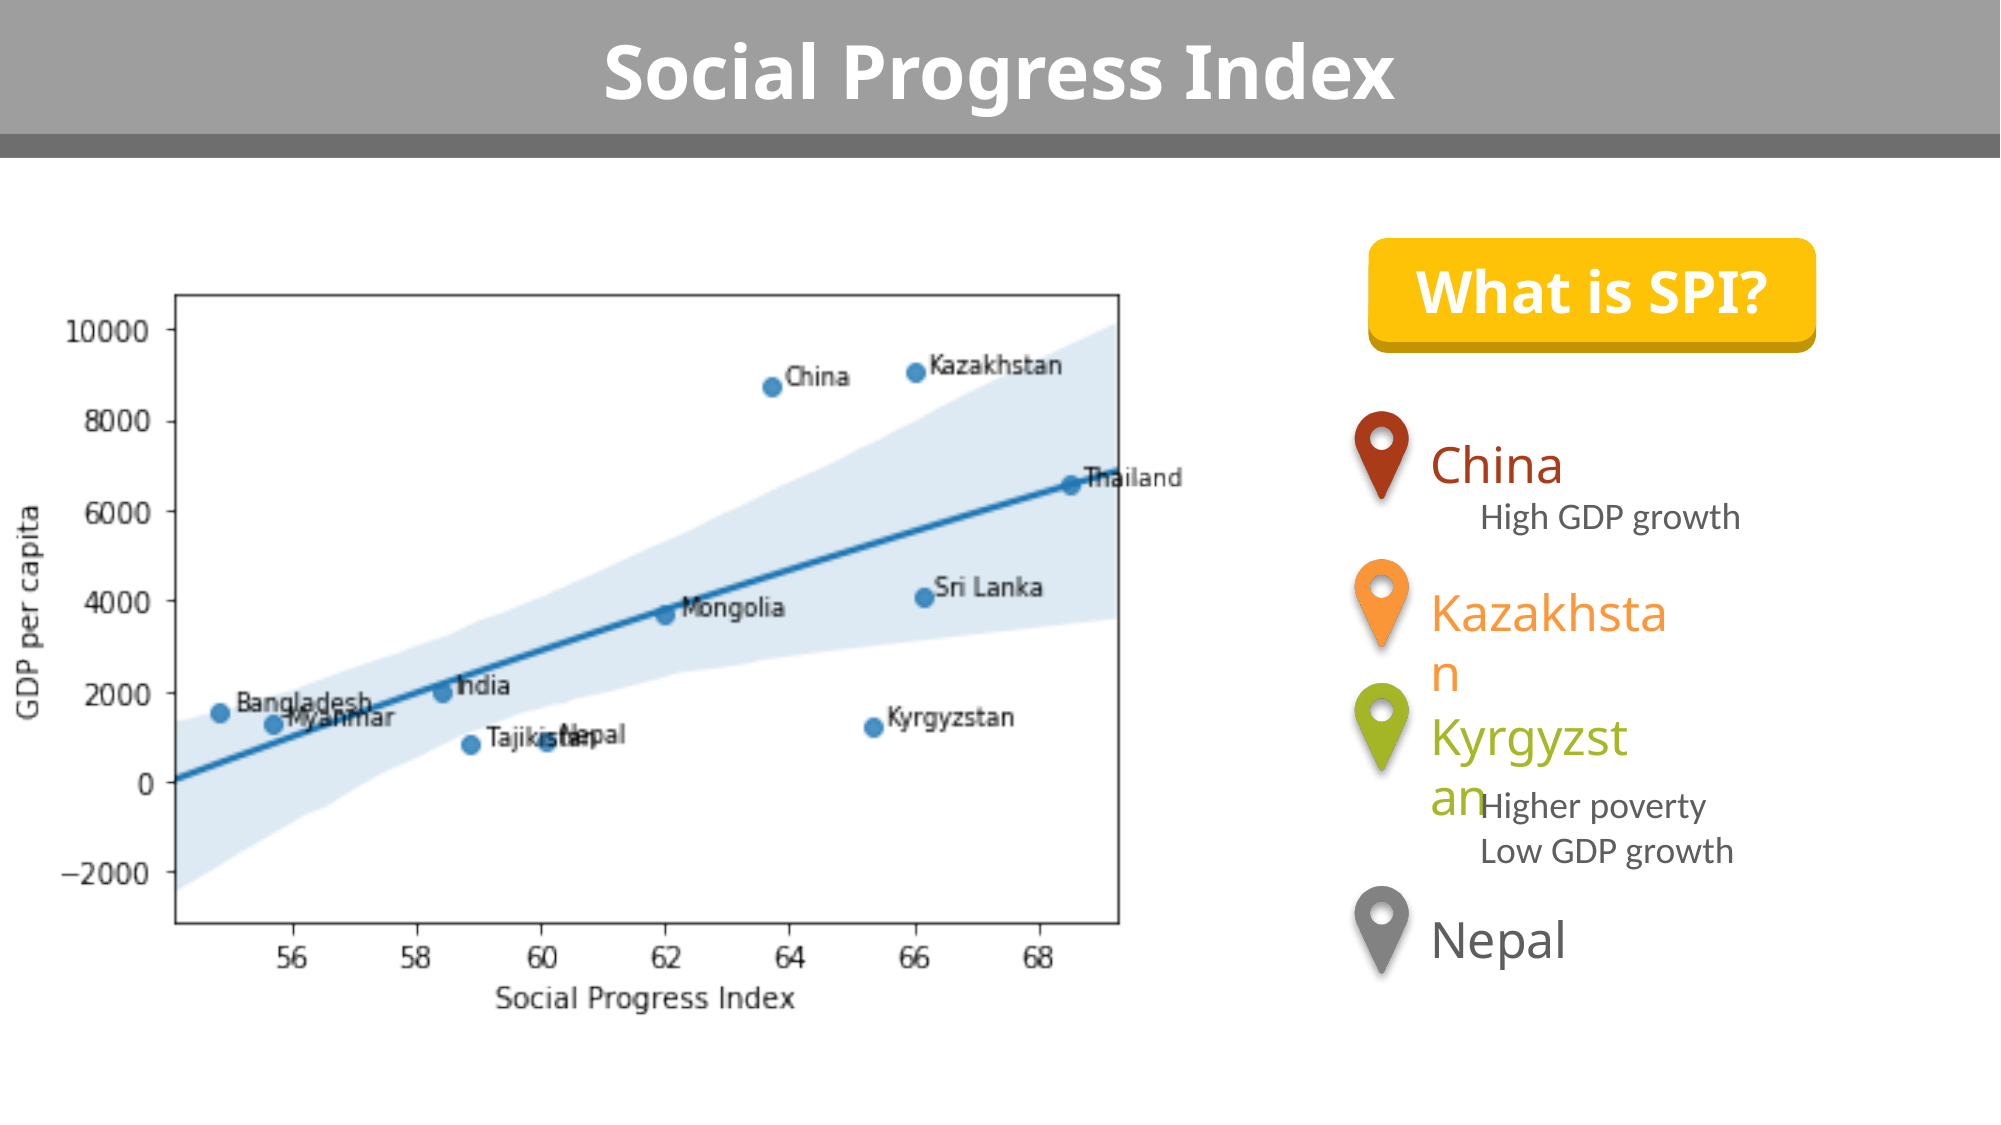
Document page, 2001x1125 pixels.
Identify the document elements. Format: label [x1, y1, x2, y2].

text_box [0, 0, 2000, 158]
text_box [0, 195, 1203, 1033]
text_box [1320, 393, 1933, 991]
text_box [1368, 238, 1817, 353]
